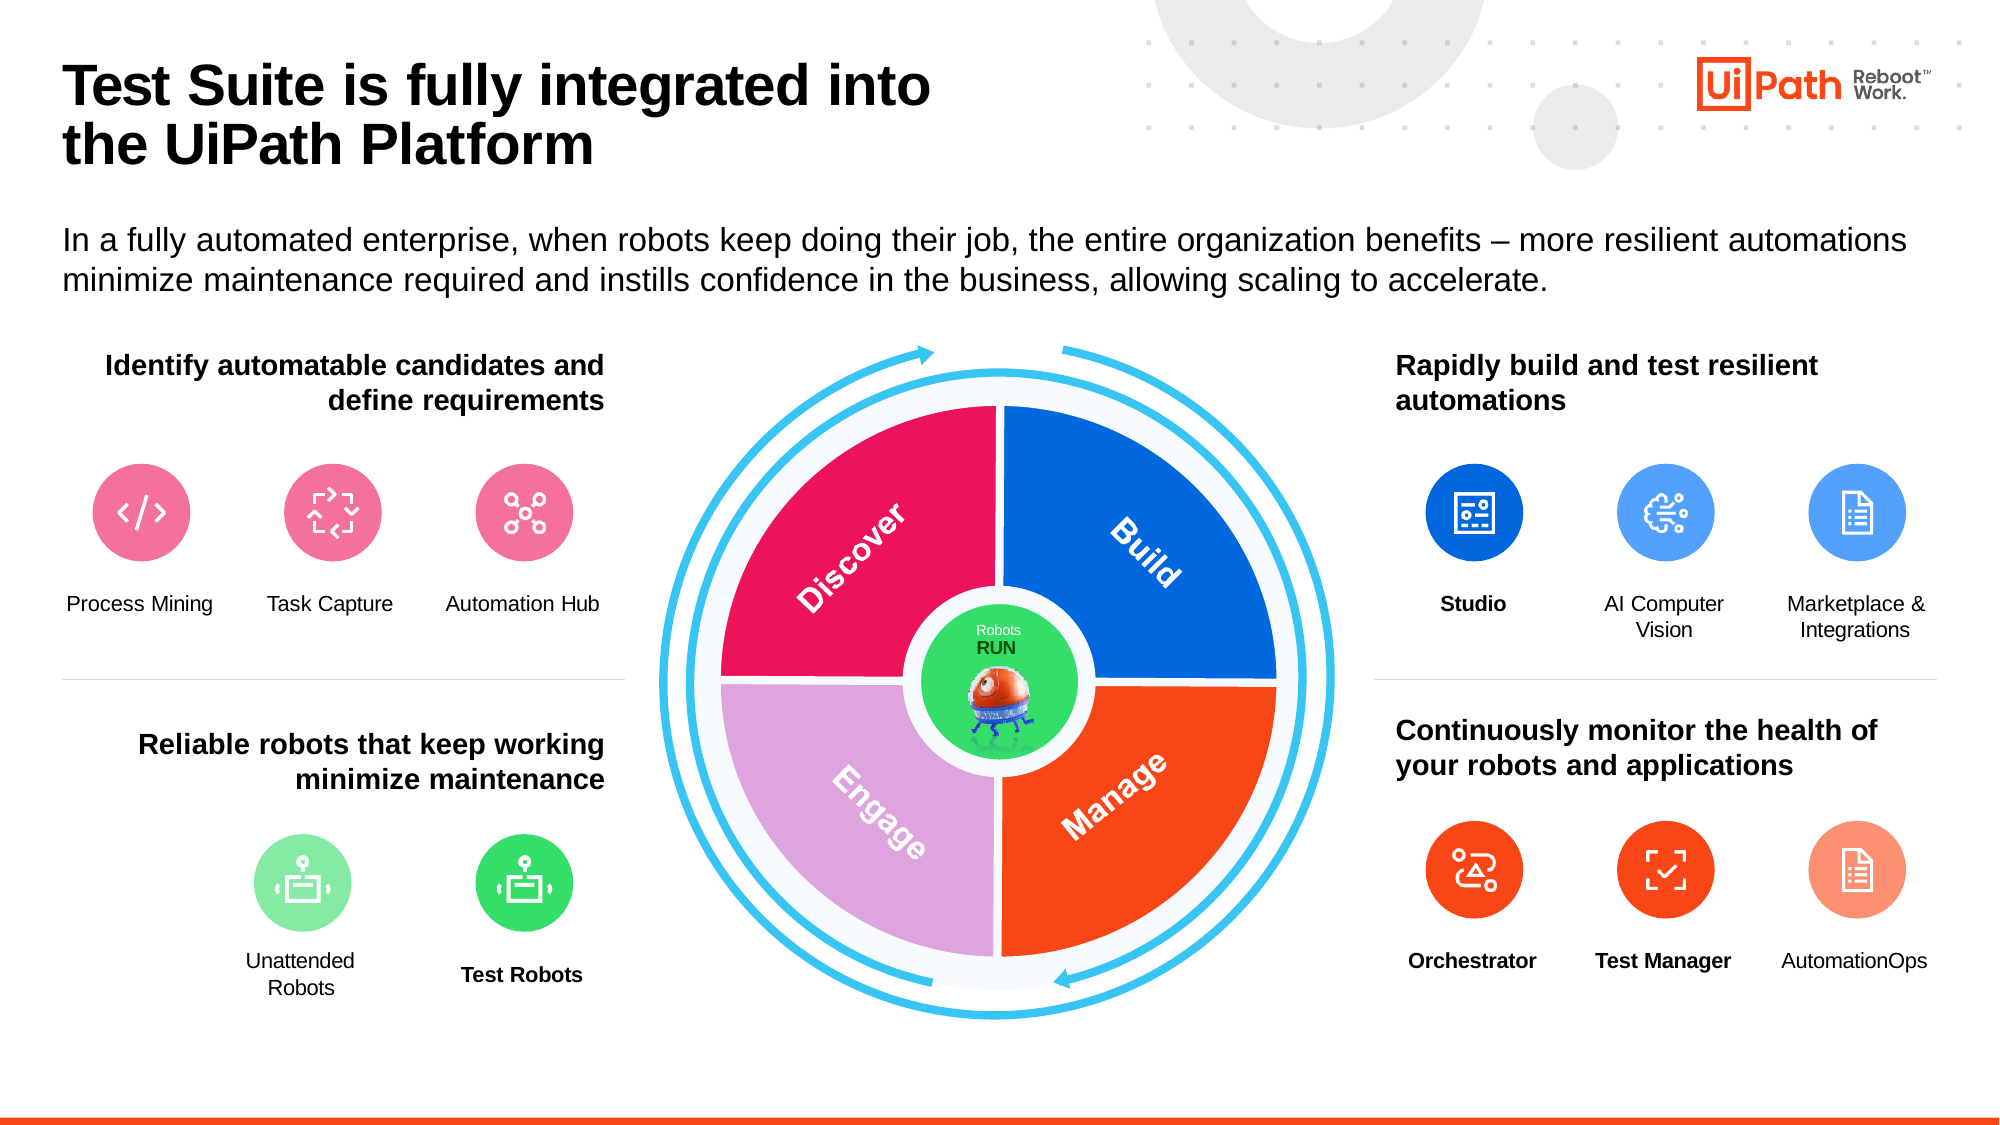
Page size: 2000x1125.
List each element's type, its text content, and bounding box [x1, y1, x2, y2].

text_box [796, 503, 1183, 860]
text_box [1616, 820, 1716, 919]
text_box Reliable robots that keep working minimize maintenance [135, 723, 606, 796]
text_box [283, 463, 383, 562]
text_box Test Manager [1593, 944, 1739, 974]
text_box Test Robots [458, 958, 590, 987]
title Test Suite is fully integrated into the UiPath Platform [60, 44, 1027, 216]
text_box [92, 463, 191, 562]
text_box Automation Hub [443, 587, 606, 616]
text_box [1425, 463, 1524, 562]
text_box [475, 833, 574, 933]
text_box In a fully automated enterprise, when robots keep doing their job, the entire organization benefits – more resilient automations minimize maintenance required and instills confidence in the business, allowing scaling to accelerate. [60, 216, 1916, 299]
text_box Process Mining [64, 587, 219, 616]
text_box Identify automatable candidates and define requirements [99, 344, 606, 417]
text_box Task Capture [264, 587, 401, 616]
text_box Orchestrator [1406, 944, 1544, 974]
text_box Unattended Robots [243, 945, 362, 1000]
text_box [1808, 820, 1907, 919]
text_box AI Computer Vision [1602, 587, 1730, 643]
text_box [1808, 463, 1907, 562]
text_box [1425, 820, 1524, 919]
text_box Rapidly build and test resilient automations [1393, 344, 1820, 417]
picture [1697, 57, 1931, 111]
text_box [253, 833, 352, 933]
text_box Continuously monitor the health of your robots and applications [1393, 709, 1880, 782]
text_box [659, 344, 1336, 1020]
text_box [1616, 463, 1716, 562]
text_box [475, 463, 574, 562]
text_box AutomationOps [1779, 944, 1936, 974]
text_box Studio [1438, 587, 1511, 616]
text_box Marketplace & Integrations [1785, 587, 1930, 643]
